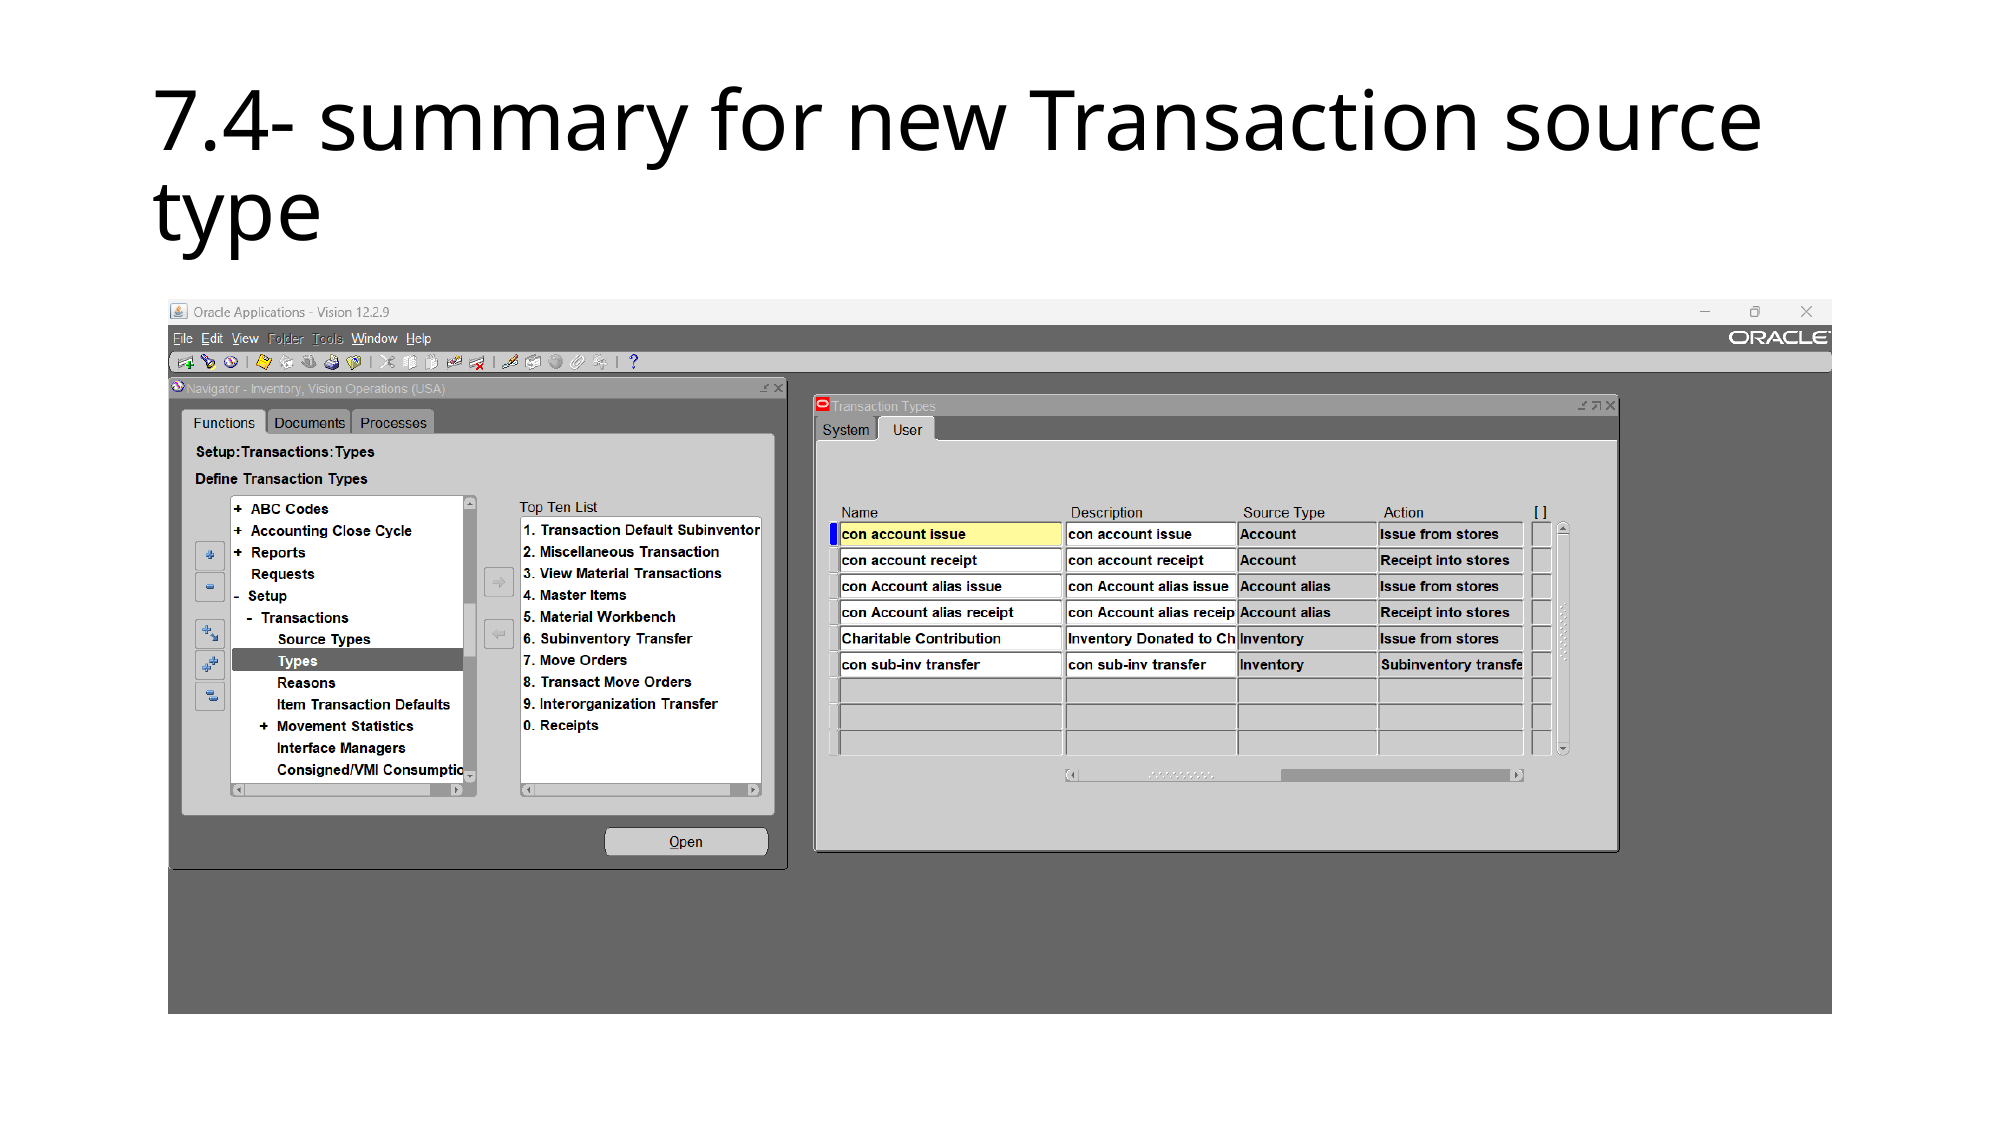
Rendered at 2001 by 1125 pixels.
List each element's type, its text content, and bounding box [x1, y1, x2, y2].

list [168, 299, 1832, 1014]
title 7.4- summary for new Transaction source type [137, 59, 1863, 278]
